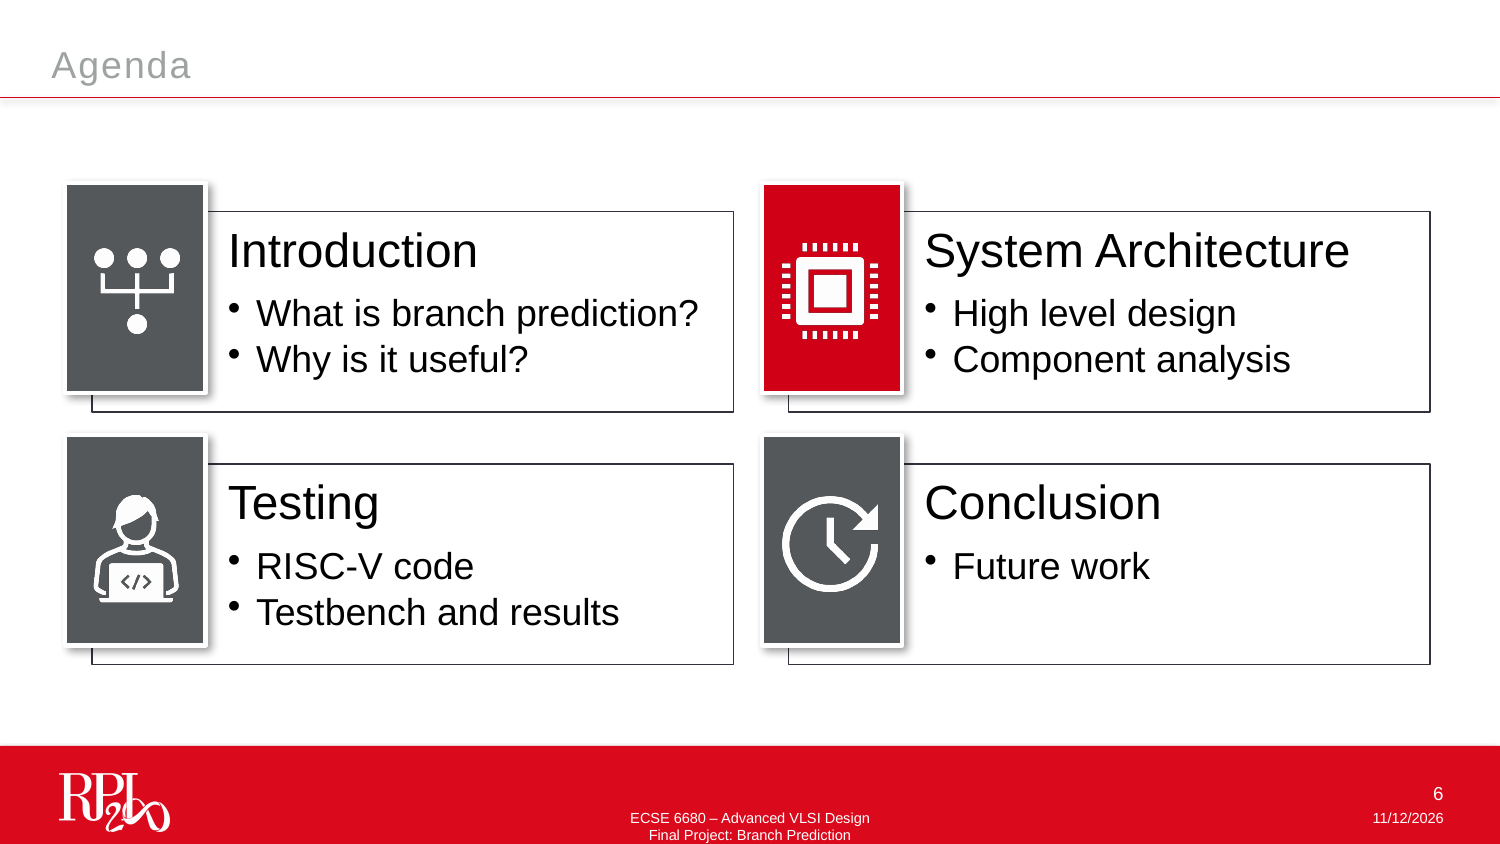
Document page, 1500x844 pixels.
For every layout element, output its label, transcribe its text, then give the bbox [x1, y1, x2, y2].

picture [768, 483, 891, 606]
picture [59, 773, 170, 832]
picture [75, 483, 198, 606]
list Agenda [36, 33, 1403, 98]
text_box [64, 133, 1431, 714]
picture [769, 230, 891, 352]
picture [76, 230, 198, 352]
